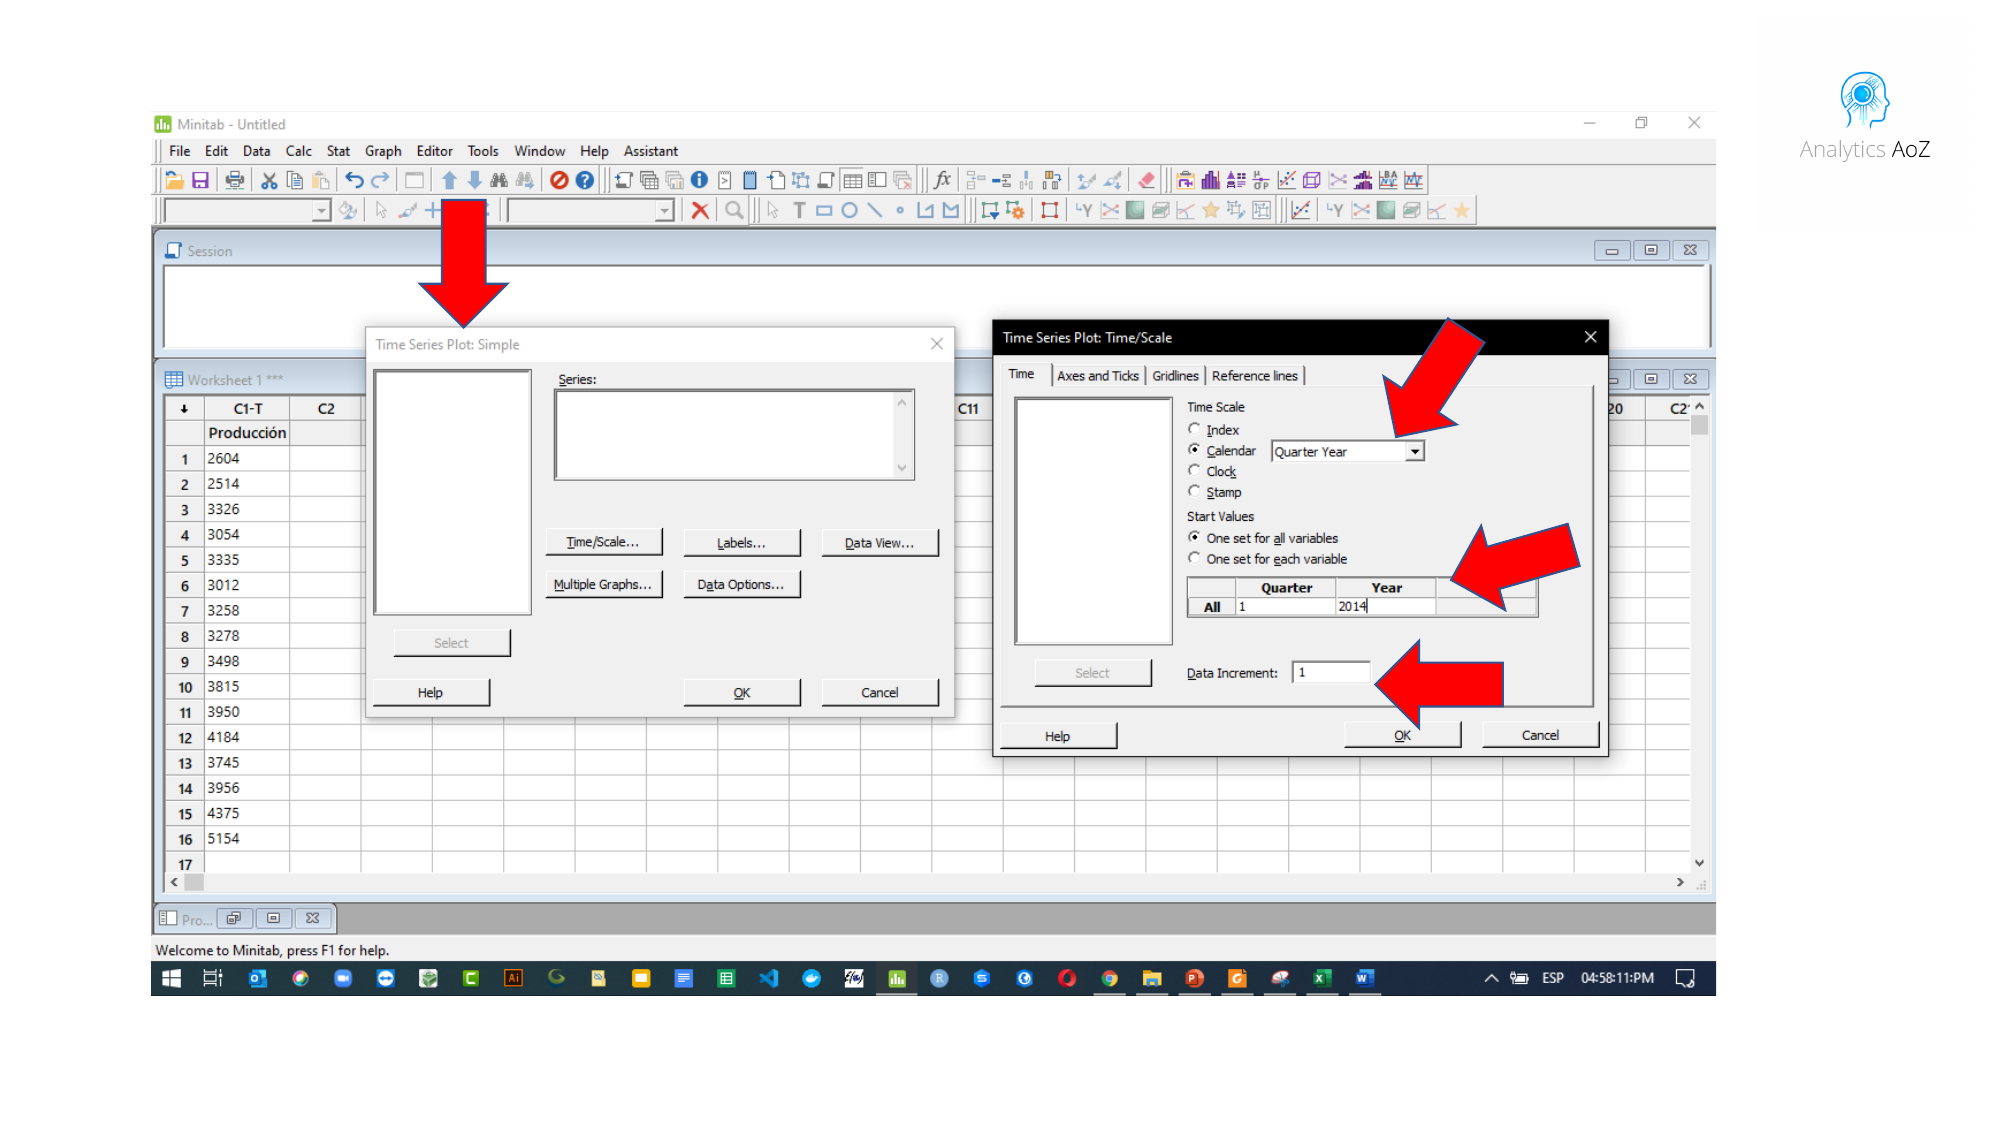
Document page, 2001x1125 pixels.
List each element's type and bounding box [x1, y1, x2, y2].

picture [1756, 14, 1974, 232]
picture [151, 111, 1717, 996]
